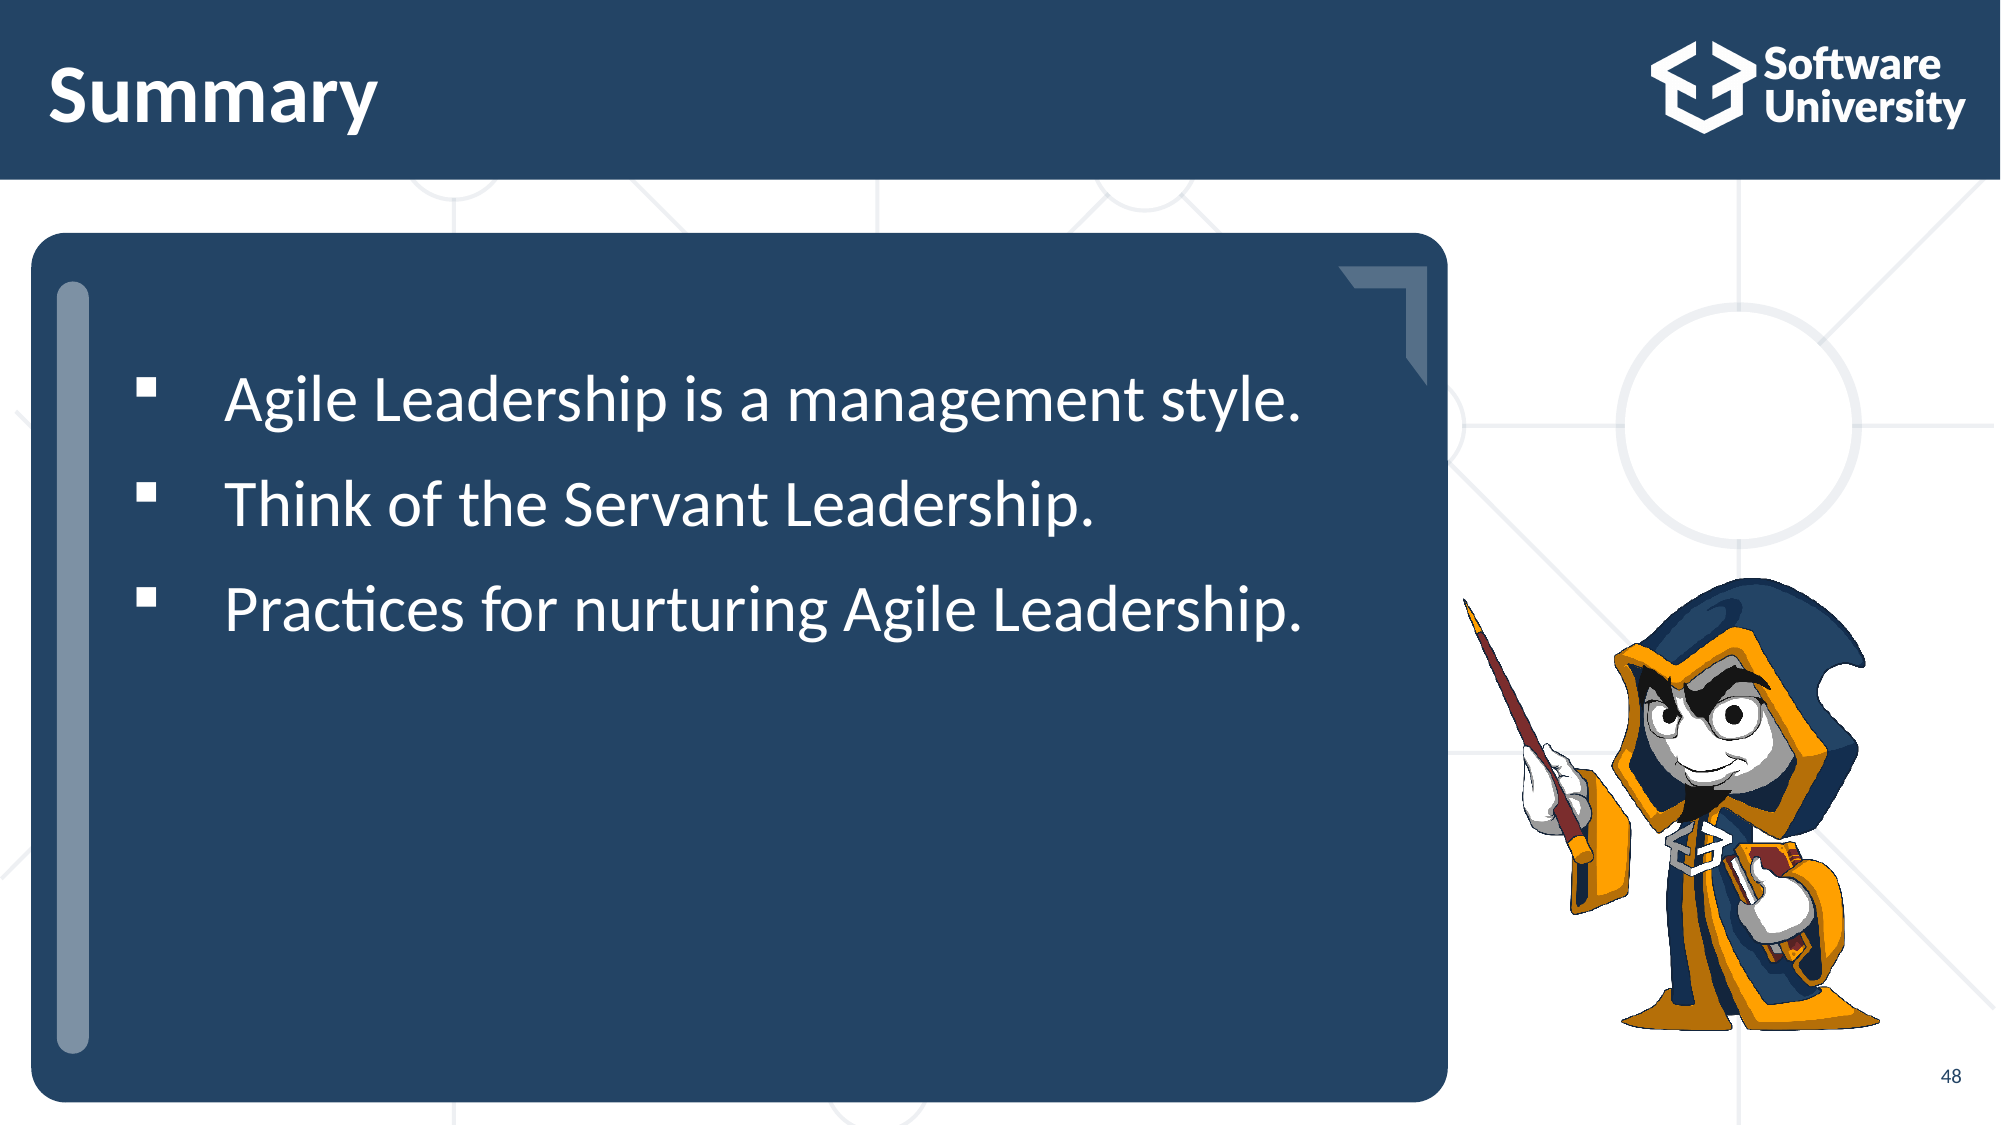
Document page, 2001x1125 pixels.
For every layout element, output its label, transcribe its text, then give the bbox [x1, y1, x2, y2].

slide_number 48 [1897, 1049, 1968, 1101]
picture [1447, 537, 1921, 1050]
picture [1651, 41, 1966, 134]
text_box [30, 232, 1449, 1103]
title Summary [31, 16, 1625, 162]
